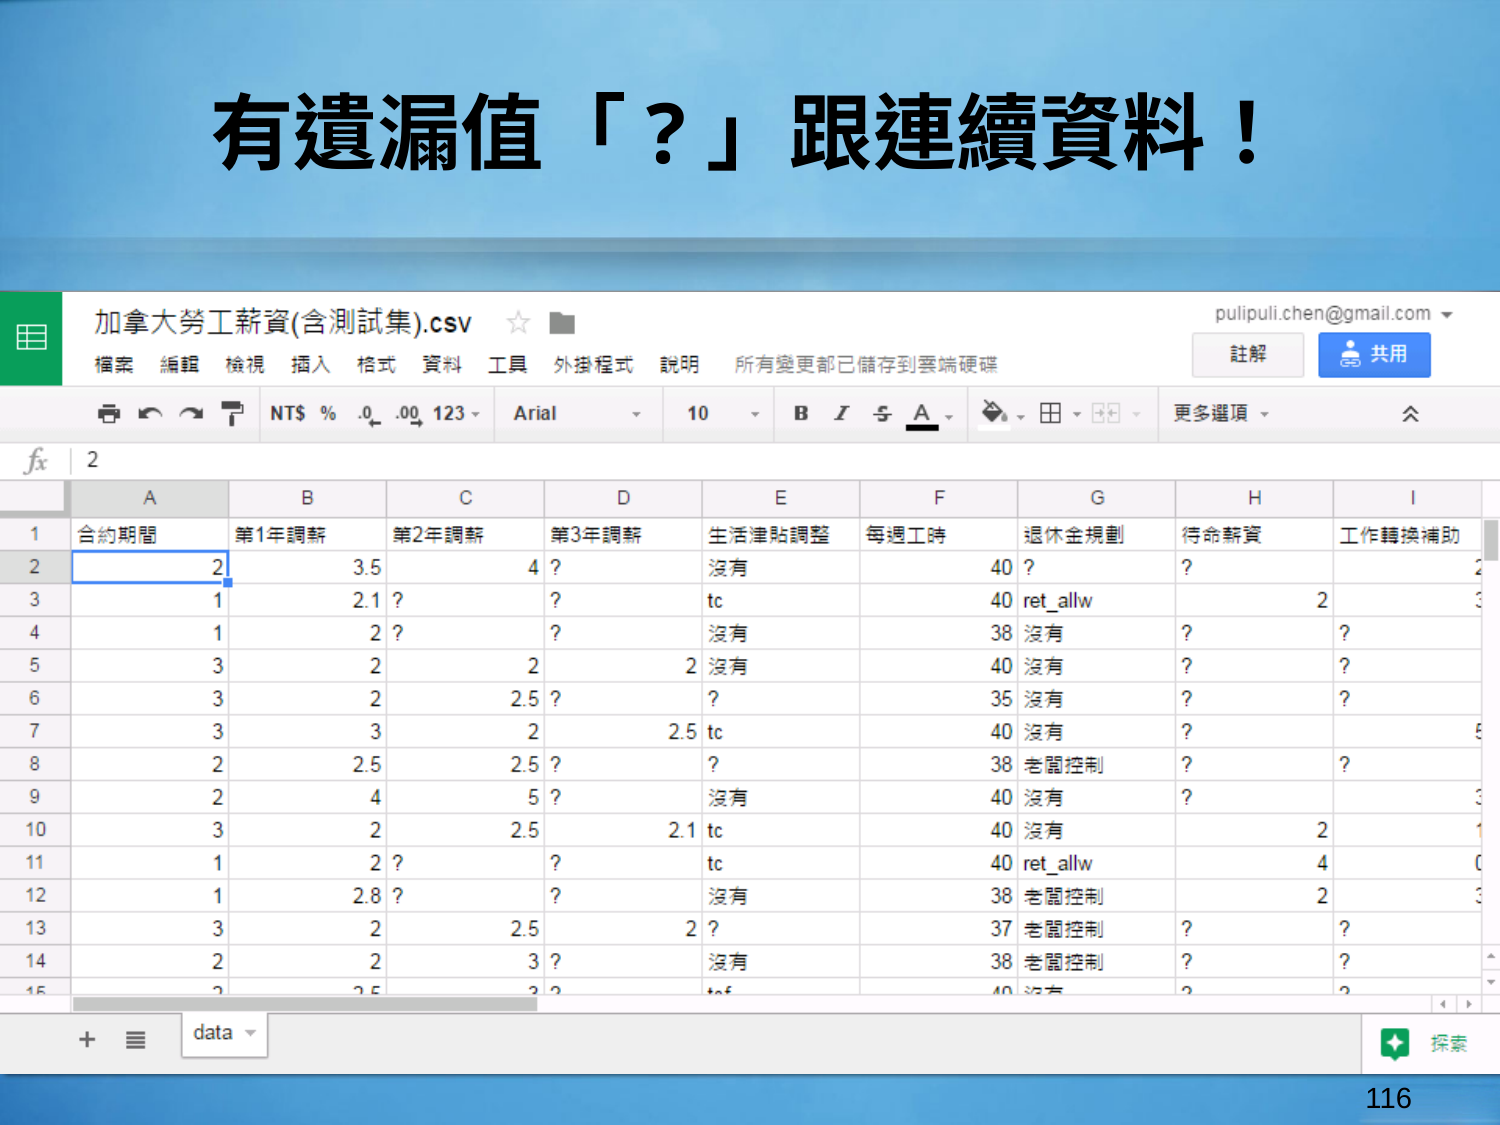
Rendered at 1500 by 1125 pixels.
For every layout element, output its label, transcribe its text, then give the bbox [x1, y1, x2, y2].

picture [0, 0, 1500, 1125]
slide_number ‹#› [1350, 1082, 1488, 1118]
title 有遺漏值「?」跟連續資料！ [78, 27, 1422, 232]
